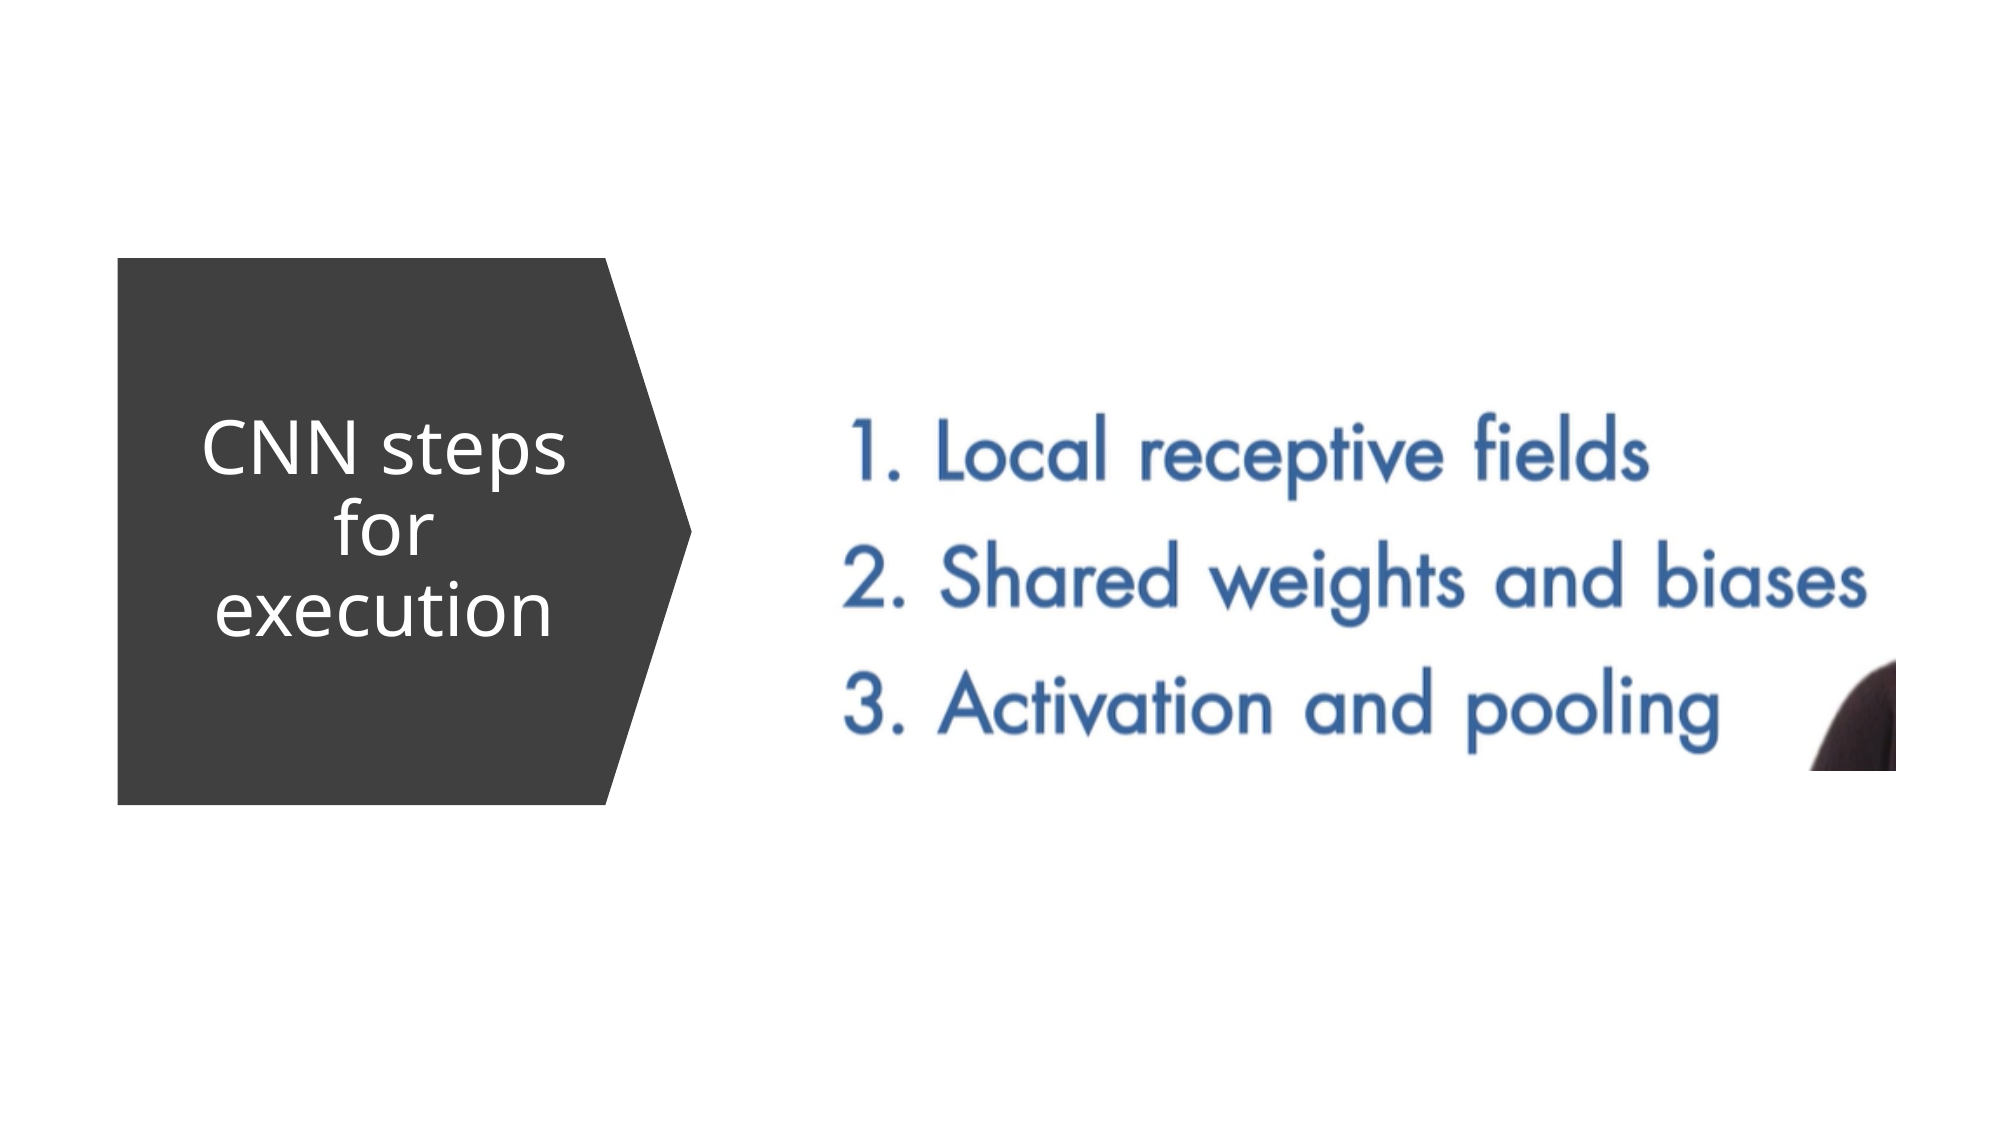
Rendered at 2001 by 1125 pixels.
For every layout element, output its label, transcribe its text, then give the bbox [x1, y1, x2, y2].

text_box [116, 257, 693, 807]
title CNN steps for execution [168, 322, 601, 741]
picture [783, 353, 1896, 771]
